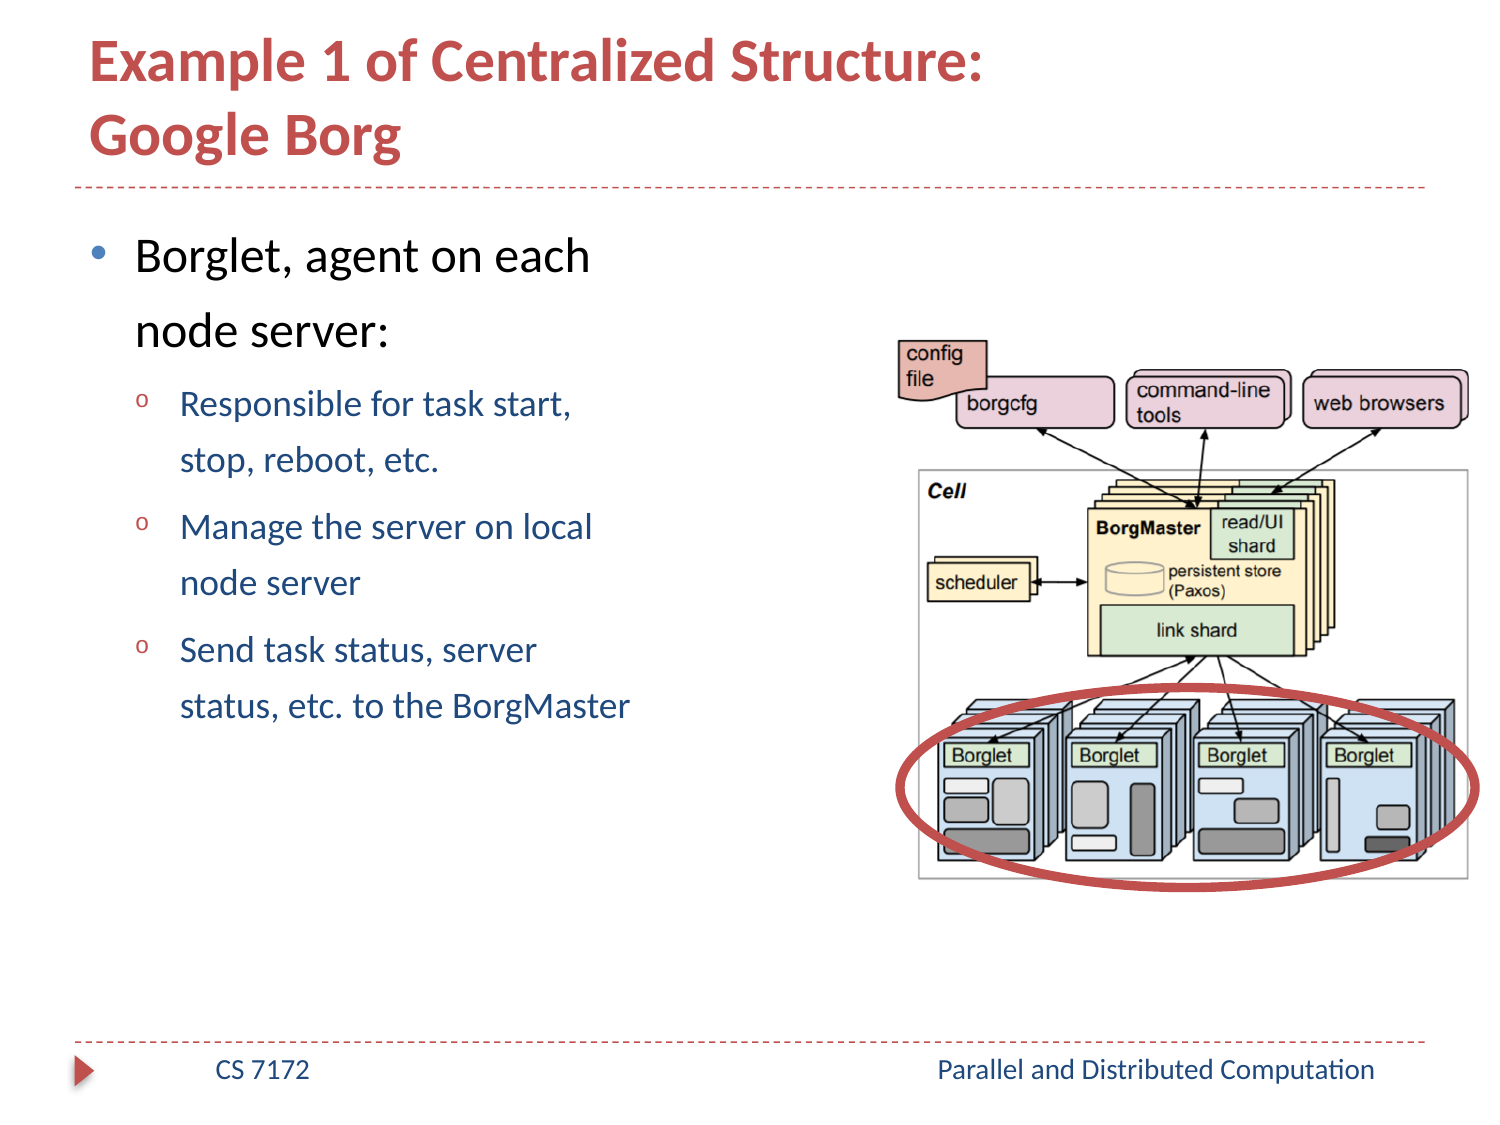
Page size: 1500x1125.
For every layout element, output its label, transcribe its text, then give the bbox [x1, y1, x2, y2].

picture [873, 324, 1500, 902]
title Example 1 of Centralized Structure: Google Borg [75, 12, 1425, 175]
slide_number CS 7172 [100, 1042, 426, 1103]
slide_number Parallel and Distributed Computation [887, 1042, 1426, 1103]
list Borglet, agent on each node server: Responsible for task start, stop, reboot, etc. Manage the server on local node server Send task status, server status, etc. to the BorgMaster [75, 200, 650, 938]
